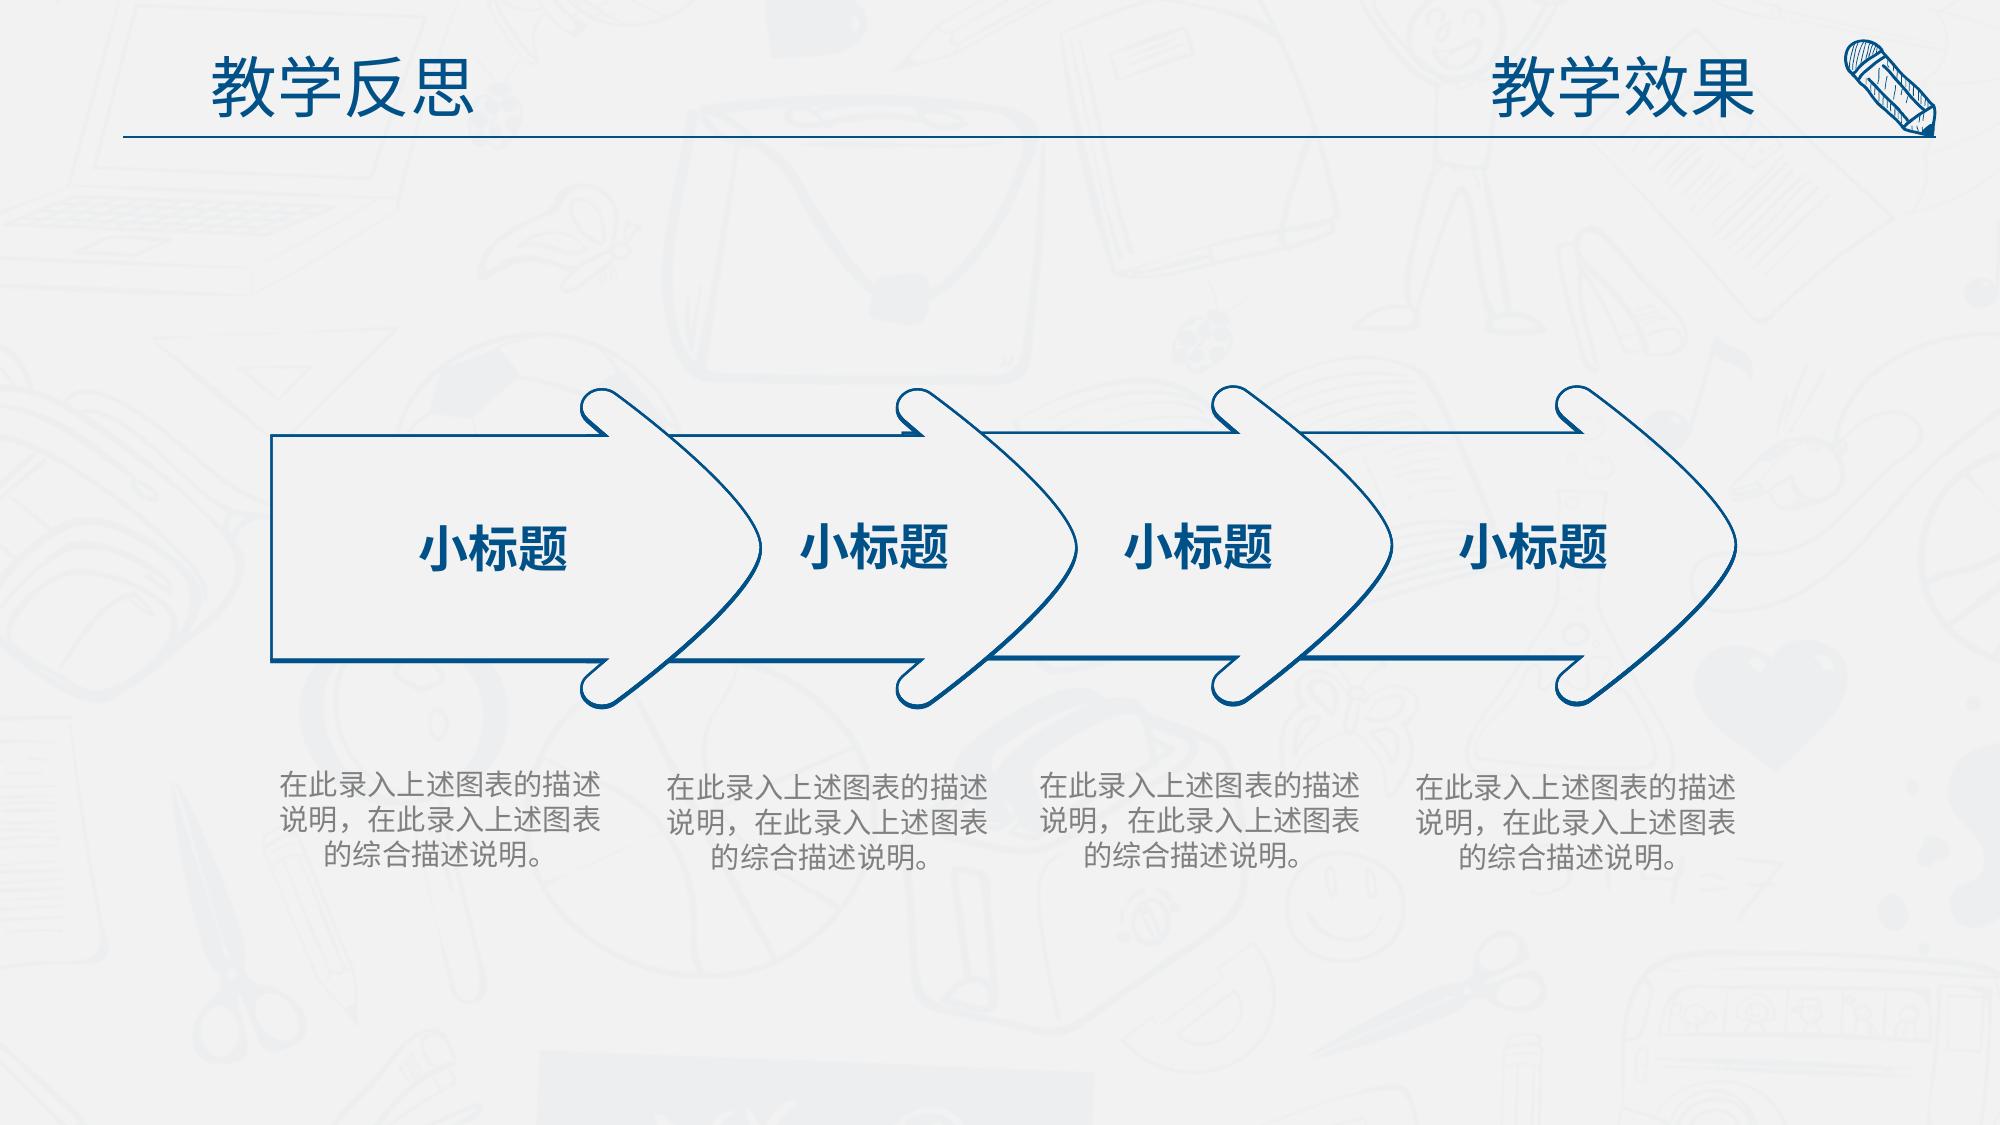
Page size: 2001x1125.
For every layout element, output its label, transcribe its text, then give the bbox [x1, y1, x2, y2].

text_box 在此录入上述图表的描述说明，在此录入上述图表的综合描述说明。 [1016, 759, 1384, 880]
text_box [271, 387, 761, 710]
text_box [761, 387, 1077, 710]
text_box 教学反思 [195, 48, 645, 118]
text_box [902, 384, 1392, 708]
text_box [1392, 384, 1736, 708]
text_box 在此录入上述图表的描述说明，在此录入上述图表的综合描述说明。 [1391, 762, 1760, 882]
text_box 教学效果 [1475, 48, 1925, 118]
text_box 在此录入上述图表的描述说明，在此录入上述图表的综合描述说明。 [650, 762, 1005, 882]
text_box 在此录入上述图表的描述说明，在此录入上述图表的综合描述说明。 [258, 759, 623, 879]
